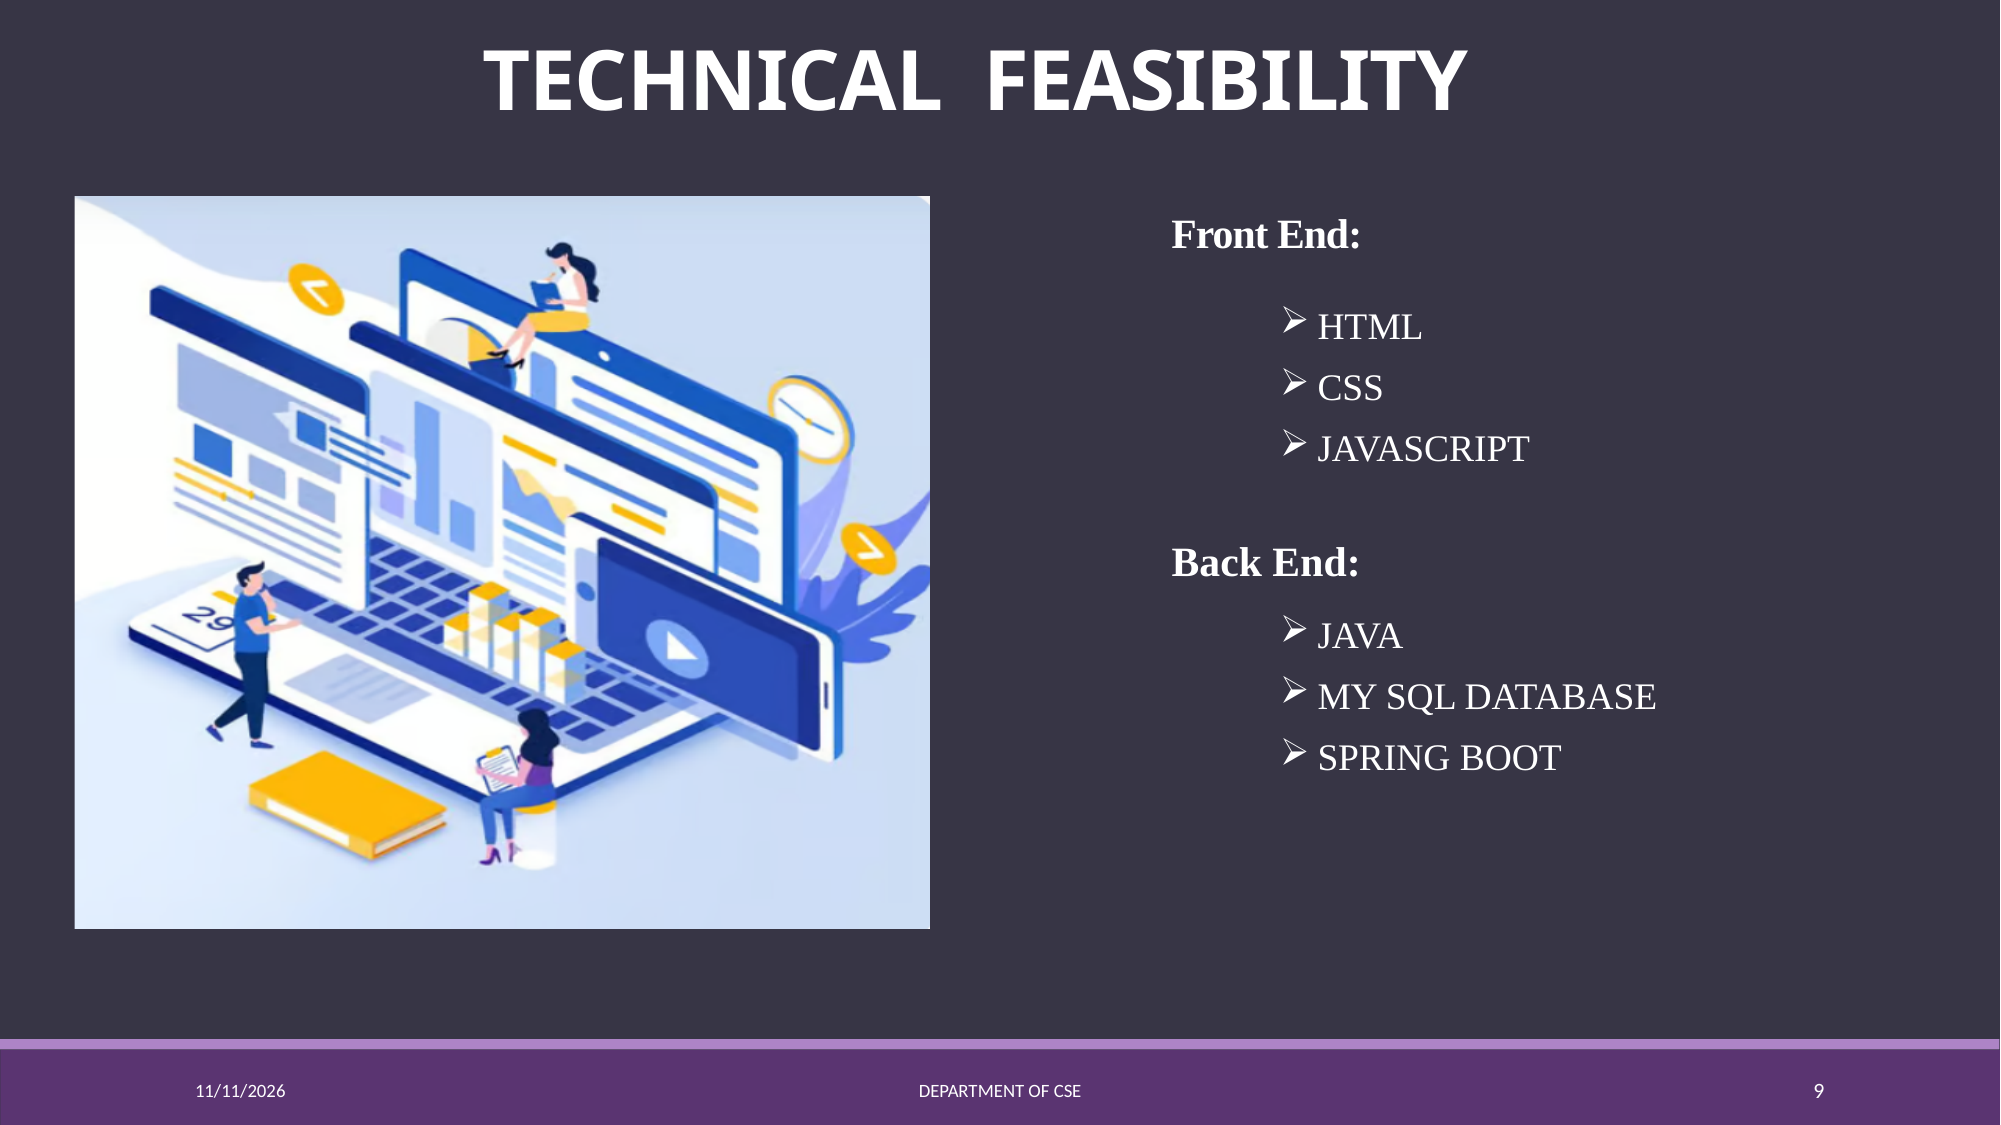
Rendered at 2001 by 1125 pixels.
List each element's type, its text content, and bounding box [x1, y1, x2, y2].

text_box TECHNICAL FEASIBILITY [161, 34, 1812, 146]
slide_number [180, 1059, 586, 1120]
text_box HTML CSS JAVASCRIPT [1264, 299, 1863, 627]
text_box Back End: [1156, 516, 1264, 609]
slide_number 9 [1624, 1059, 1840, 1120]
text_box Front End: [1156, 207, 1813, 300]
text_box JAVA MY SQL DATABASE SPRING BOOT [1264, 627, 1863, 936]
footer Department of CSE [604, 1059, 1396, 1120]
picture [74, 196, 931, 929]
